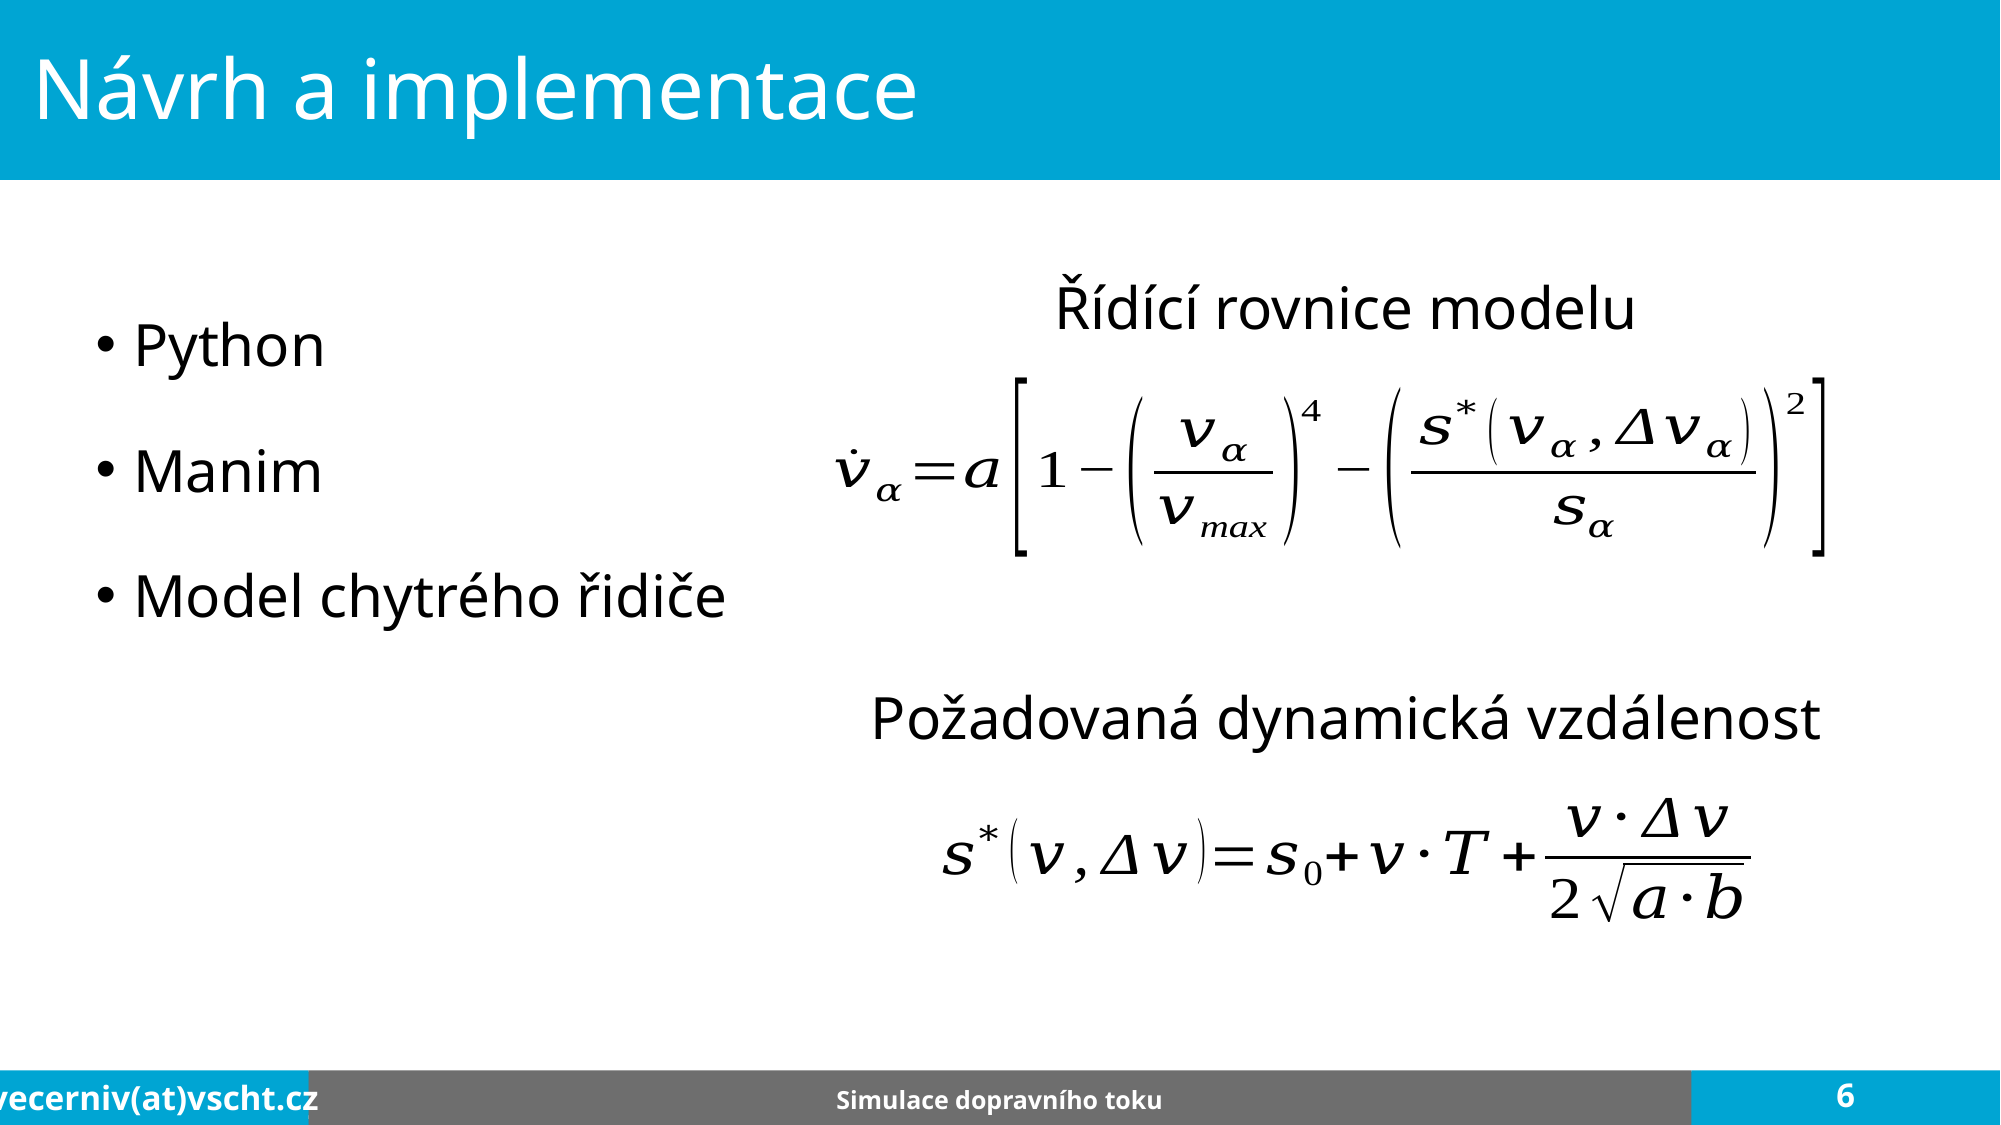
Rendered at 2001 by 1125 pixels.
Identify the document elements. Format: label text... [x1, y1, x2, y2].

text_box [0, 0, 2000, 180]
text_box Python Manim Model chytrého řidiče [80, 265, 1027, 1062]
text_box Simulace dopravního toku [309, 1070, 1692, 1125]
text_box Řídící rovnice modelu [1039, 263, 1653, 349]
text_box vecerniv(at)vscht.cz [0, 1070, 309, 1125]
text_box Požadovaná dynamická vzdálenost [856, 673, 1837, 759]
text_box Návrh a implementace [17, 34, 1830, 145]
text_box 6 [1692, 1070, 2000, 1125]
